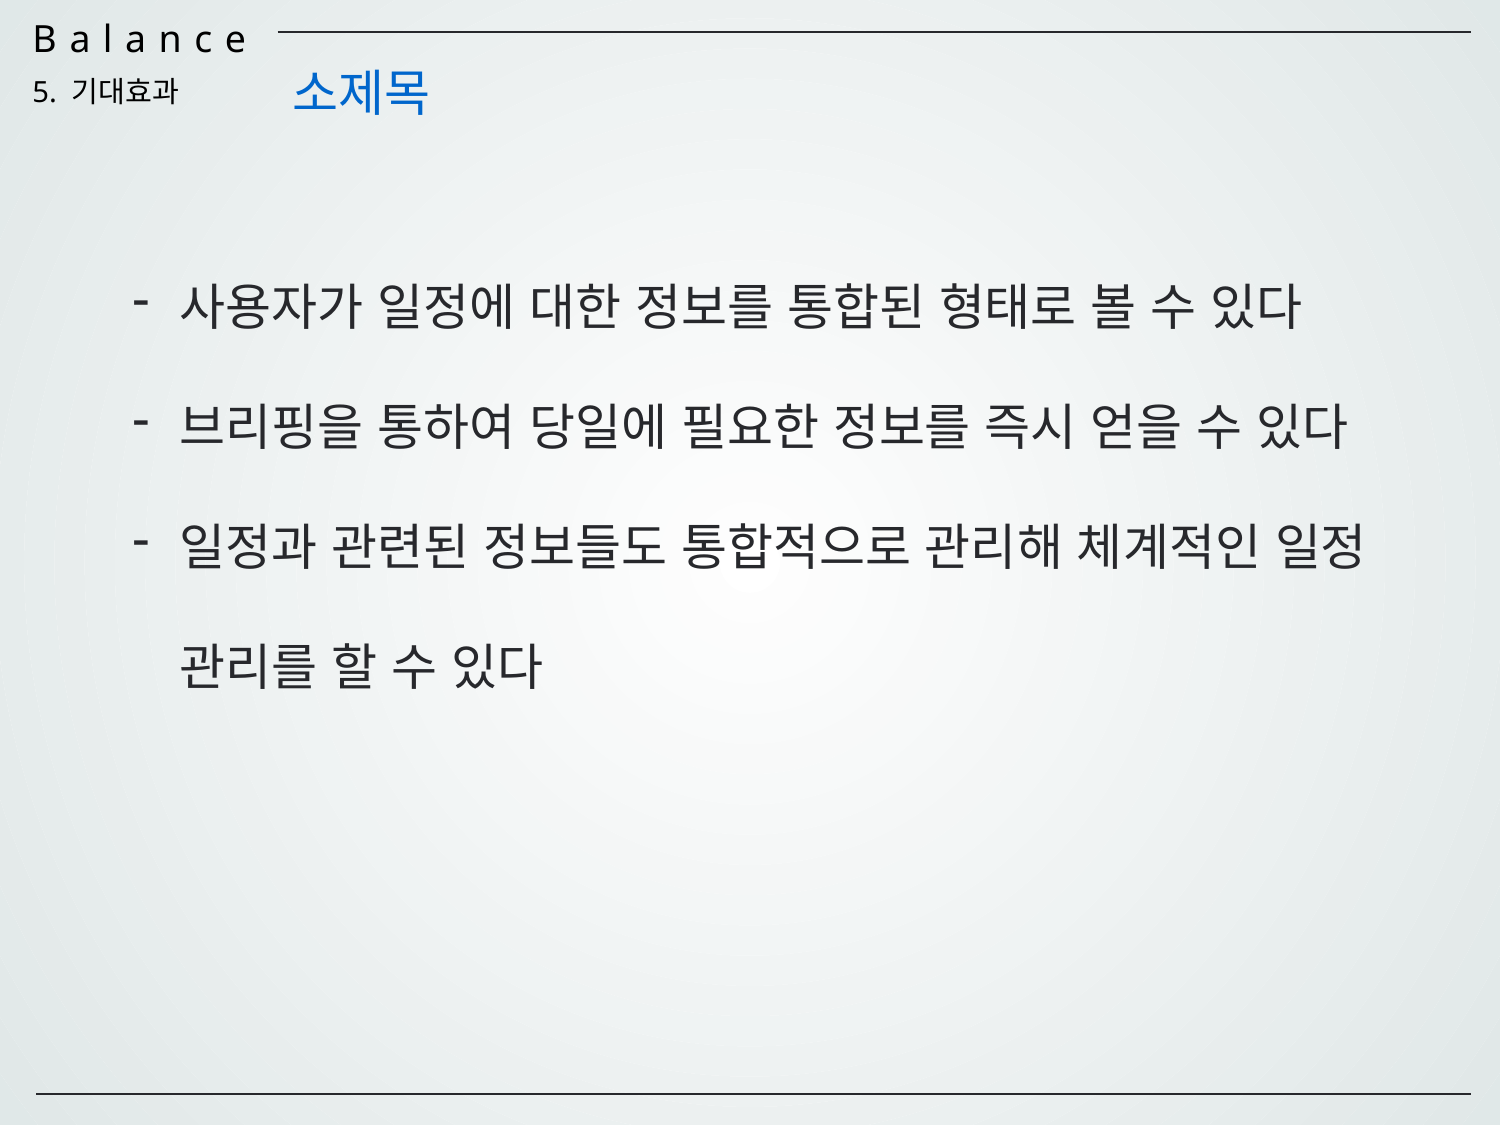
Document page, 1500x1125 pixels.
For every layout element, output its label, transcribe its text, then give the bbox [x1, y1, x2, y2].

text_box 5. 기대효과 [17, 66, 277, 116]
text_box 소제목 [277, 54, 455, 130]
text_box 사용자가 일정에 대한 정보를 통합된 형태로 볼 수 있다 브리핑을 통하여 당일에 필요한 정보를 즉시 얻을 수 있다 일정과 관련된 정보들도 통합적으로 관리해 체계적인 일정 관리를 할 수 있다 [117, 208, 1410, 703]
